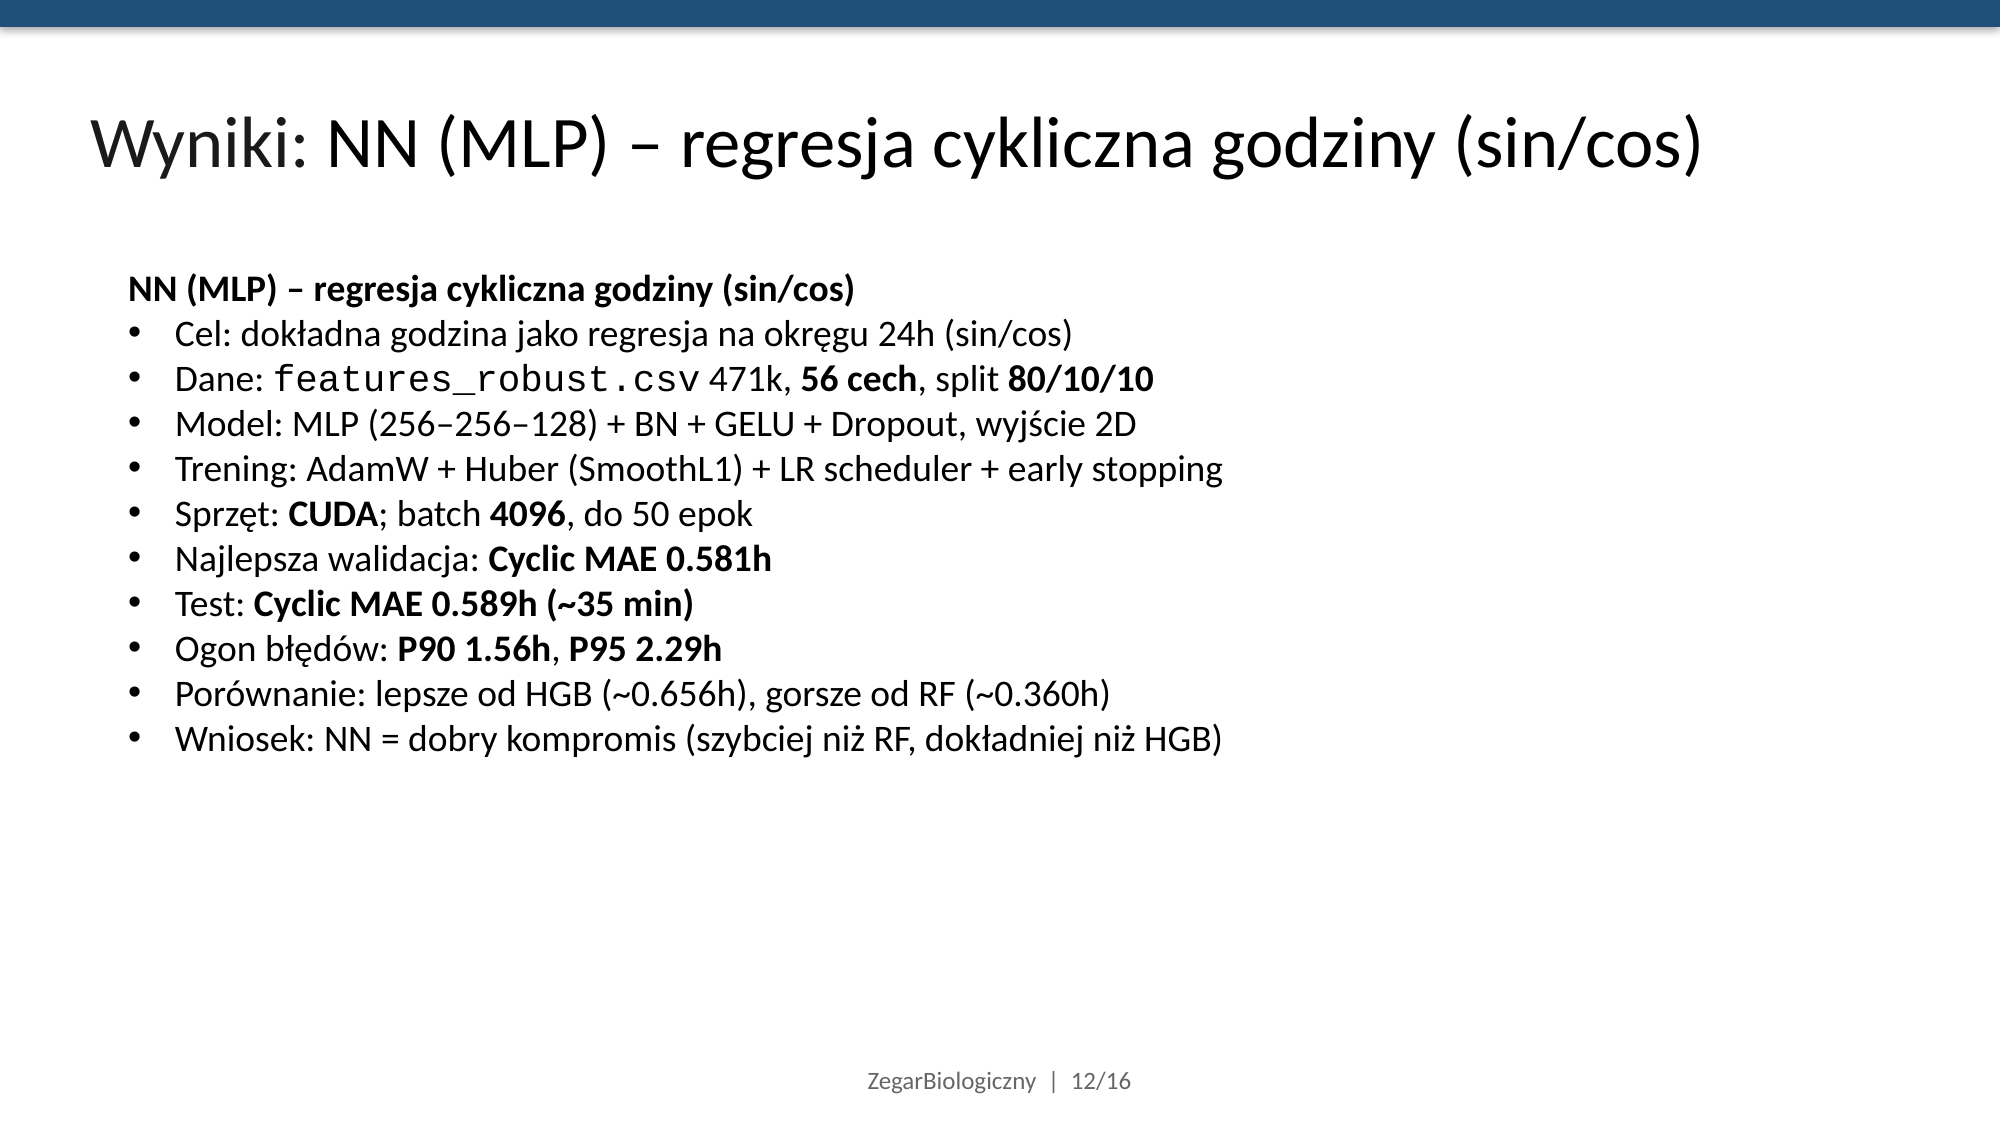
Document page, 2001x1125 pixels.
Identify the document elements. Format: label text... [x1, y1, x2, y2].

text_box NN (MLP) – regresja cykliczna godziny (sin/cos) Cel: dokładna godzina jako regresja na okręgu 24h (sin/cos) Dane: features_robust.csv 471k, 56 cech, split 80/10/10 Model: MLP (256–256–128) + BN + GELU + Dropout, wyjście 2D Trening: AdamW + Huber (SmoothL1) + LR scheduler + early stopping Sprzęt: CUDA; batch 4096, do 50 epok Najlepsza walidacja: Cyclic MAE 0.581h Test: Cyclic MAE 0.589h (~35 min) Ogon błędów: P90 1.56h, P95 2.29h Porównanie: lepsze od HGB (~0.656h), gorsze od RF (~0.360h) Wniosek: NN = dobry kompromis (szybciej niż RF, dokładniej niż HGB) [113, 257, 1543, 767]
text_box [0, 0, 2000, 28]
text_box ZegarBiologiczny | 12/16 [852, 1057, 1148, 1103]
title Wyniki: NN (MLP) – regresja cykliczna godziny (sin/cos) [75, 45, 1742, 233]
